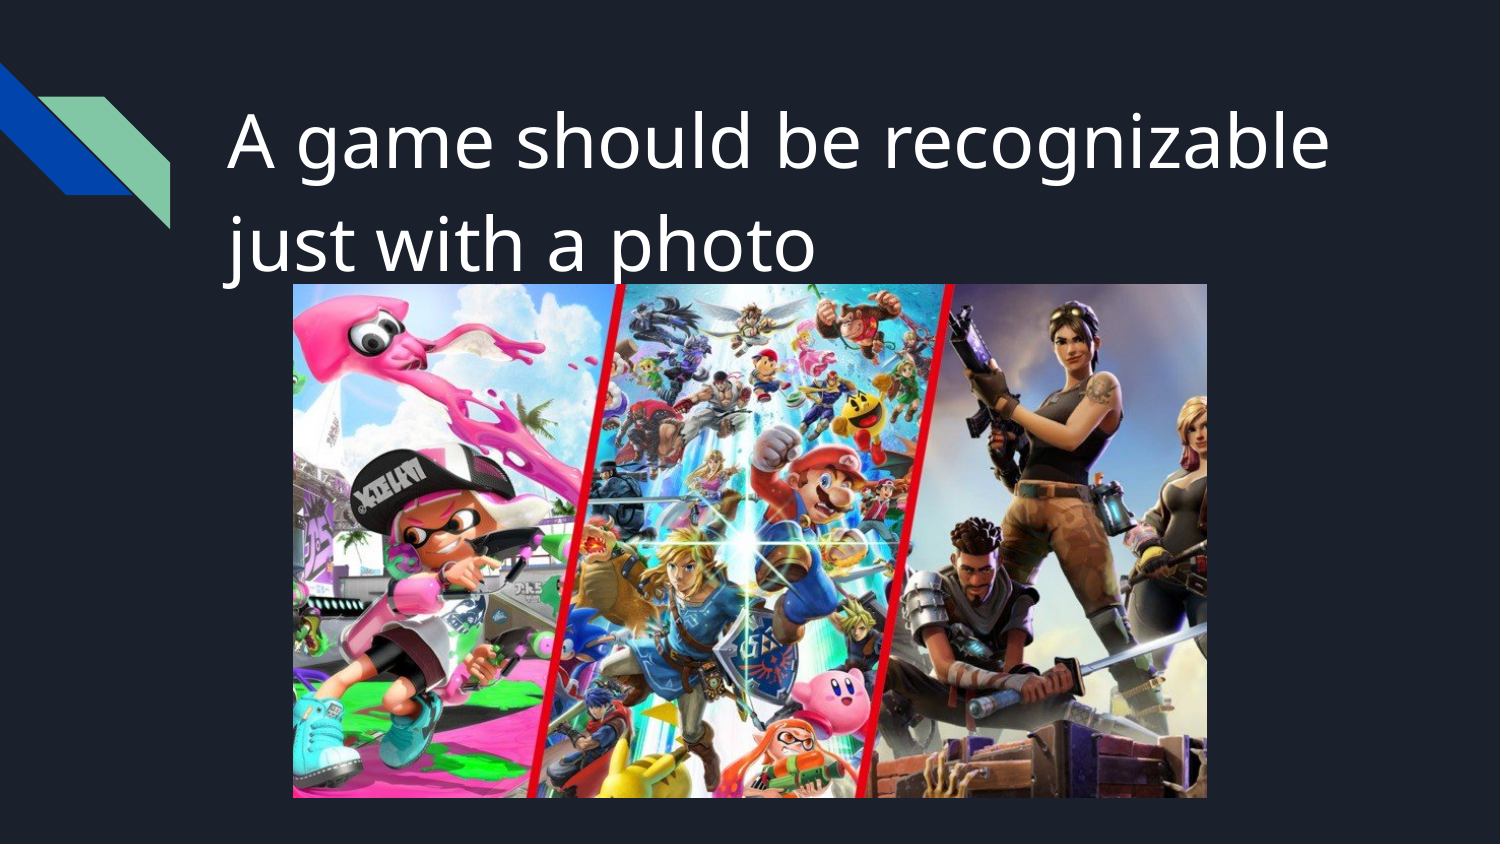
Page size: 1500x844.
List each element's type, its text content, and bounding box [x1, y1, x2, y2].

picture [292, 284, 1207, 799]
title A game should be recognizable just with a photo [212, 64, 1368, 215]
